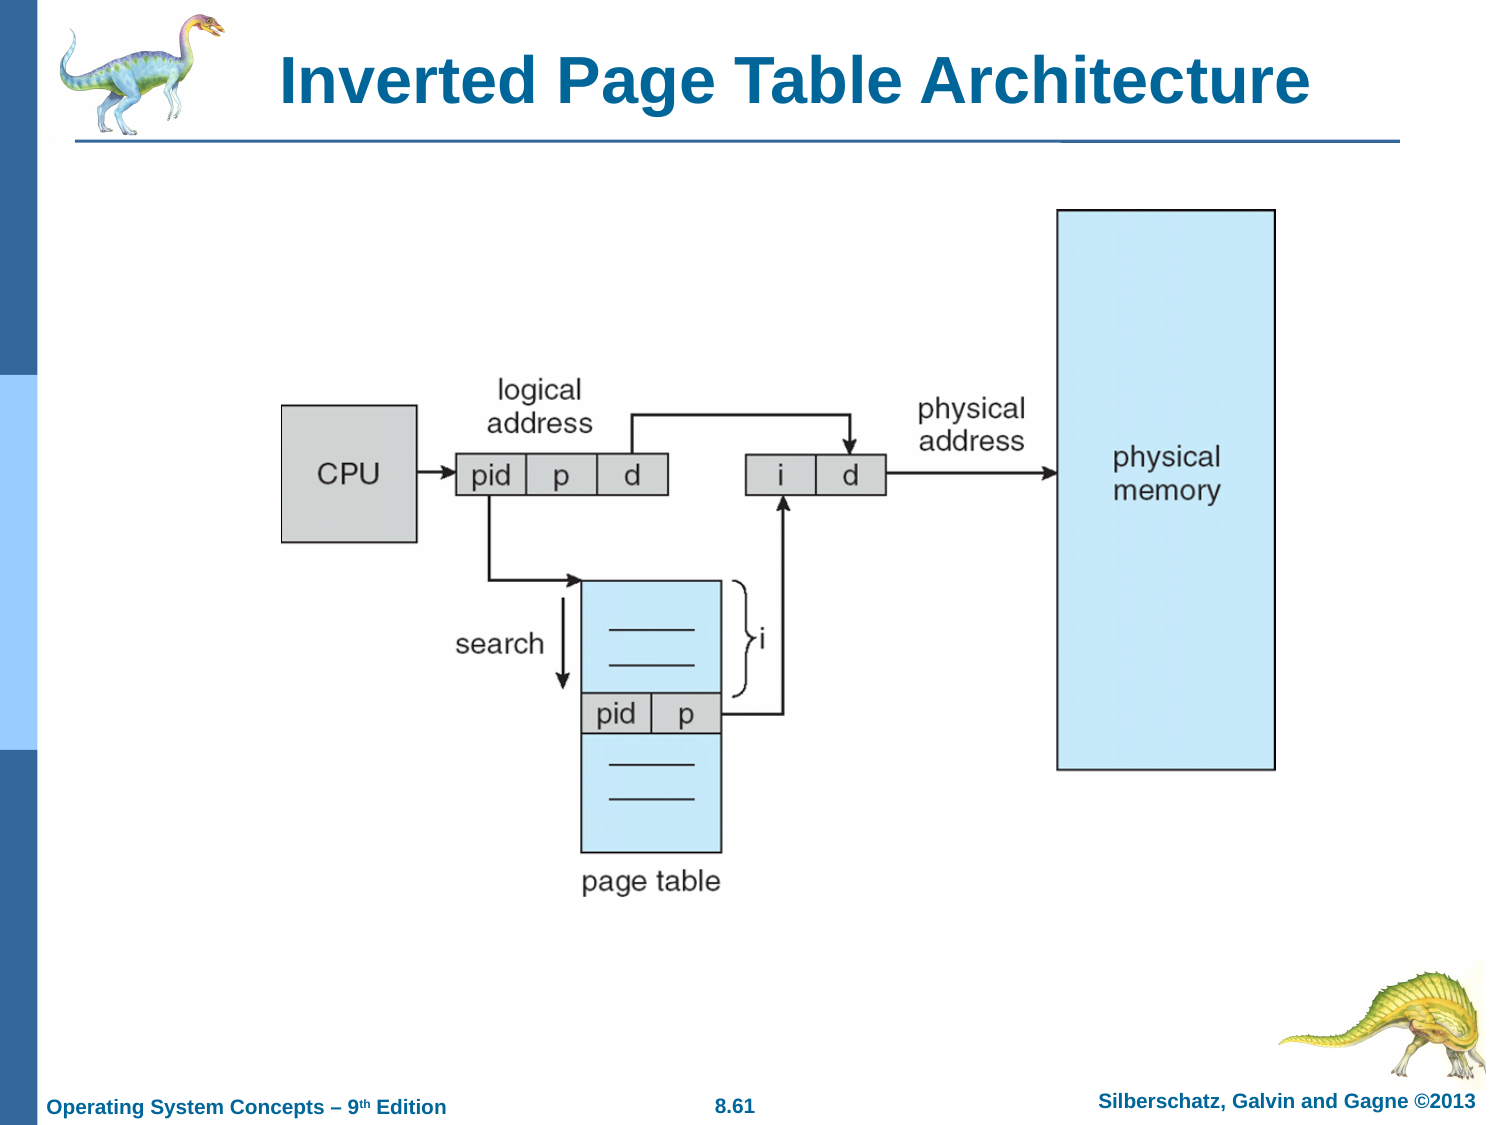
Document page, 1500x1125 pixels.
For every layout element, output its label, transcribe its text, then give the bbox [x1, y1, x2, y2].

picture [281, 208, 1276, 897]
picture [46, 0, 243, 149]
picture [1275, 959, 1486, 1090]
title Inverted Page Table Architecture [157, 29, 1436, 125]
